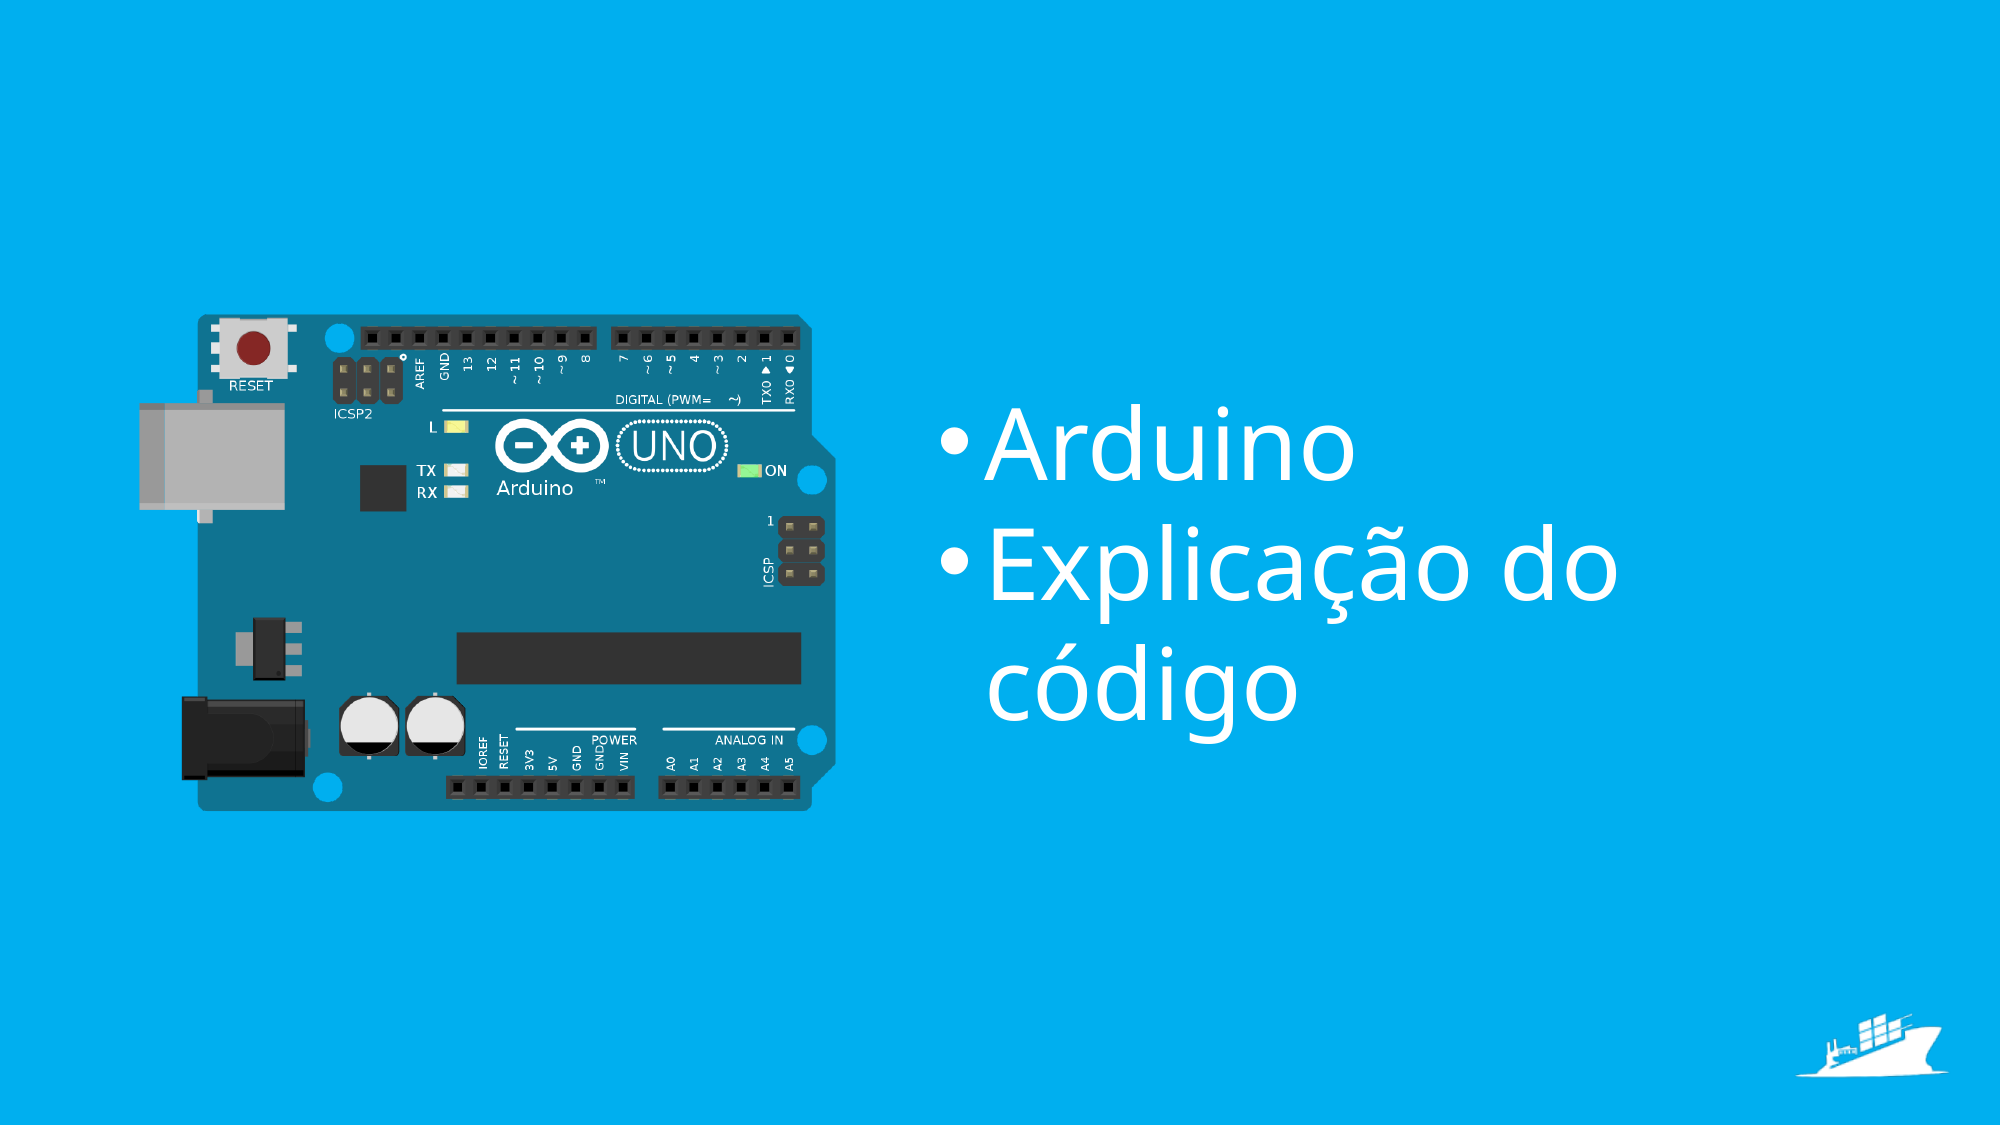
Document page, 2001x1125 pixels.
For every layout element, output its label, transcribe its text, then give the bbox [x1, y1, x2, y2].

text_box Arduino Explicação do código [923, 373, 1939, 748]
picture [1859, 1015, 1903, 1051]
picture [1798, 1027, 1946, 1077]
picture [140, 316, 834, 810]
